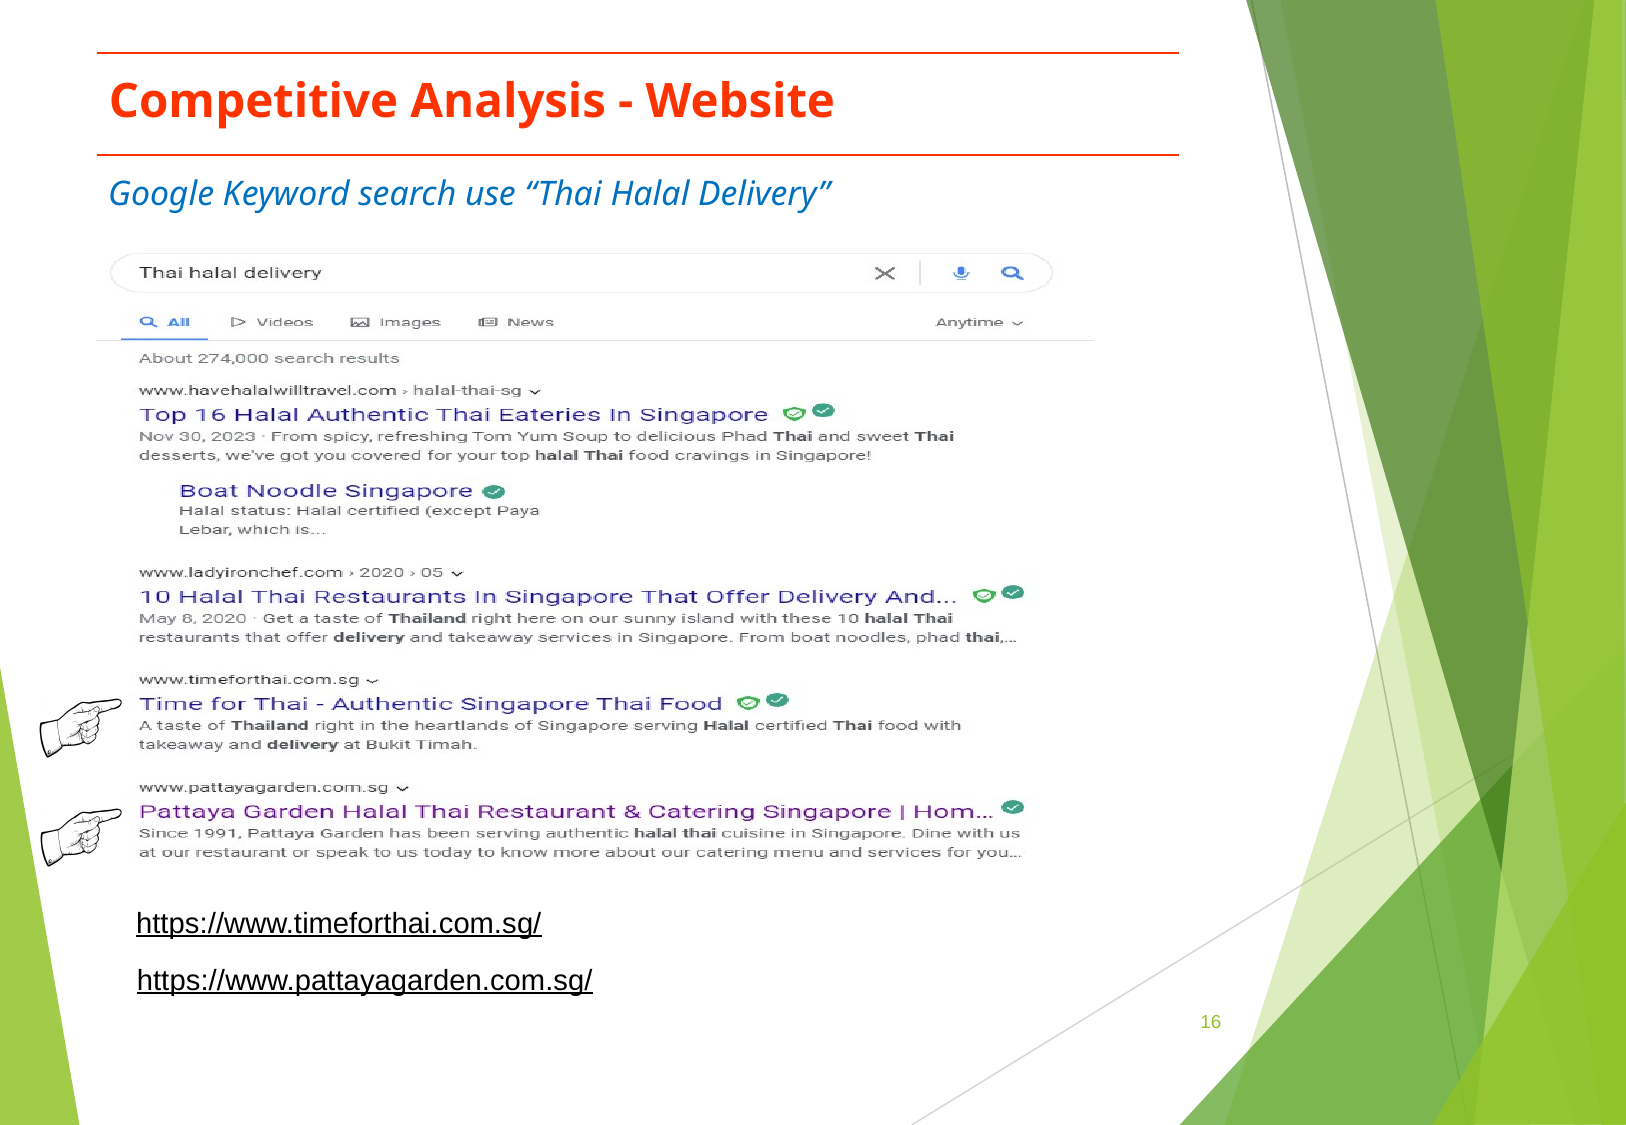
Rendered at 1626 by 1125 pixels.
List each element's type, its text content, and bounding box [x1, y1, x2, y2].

text_box Google Keyword search use “Thai Halal Delivery” [96, 169, 1231, 242]
text_box https://www.timeforthai.com.sg/ [121, 897, 560, 948]
text_box https://www.pattayagarden.com.sg/ [121, 953, 611, 1039]
picture [39, 240, 1094, 883]
slide_number ‹#› [1145, 991, 1237, 1051]
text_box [96, 53, 1284, 156]
